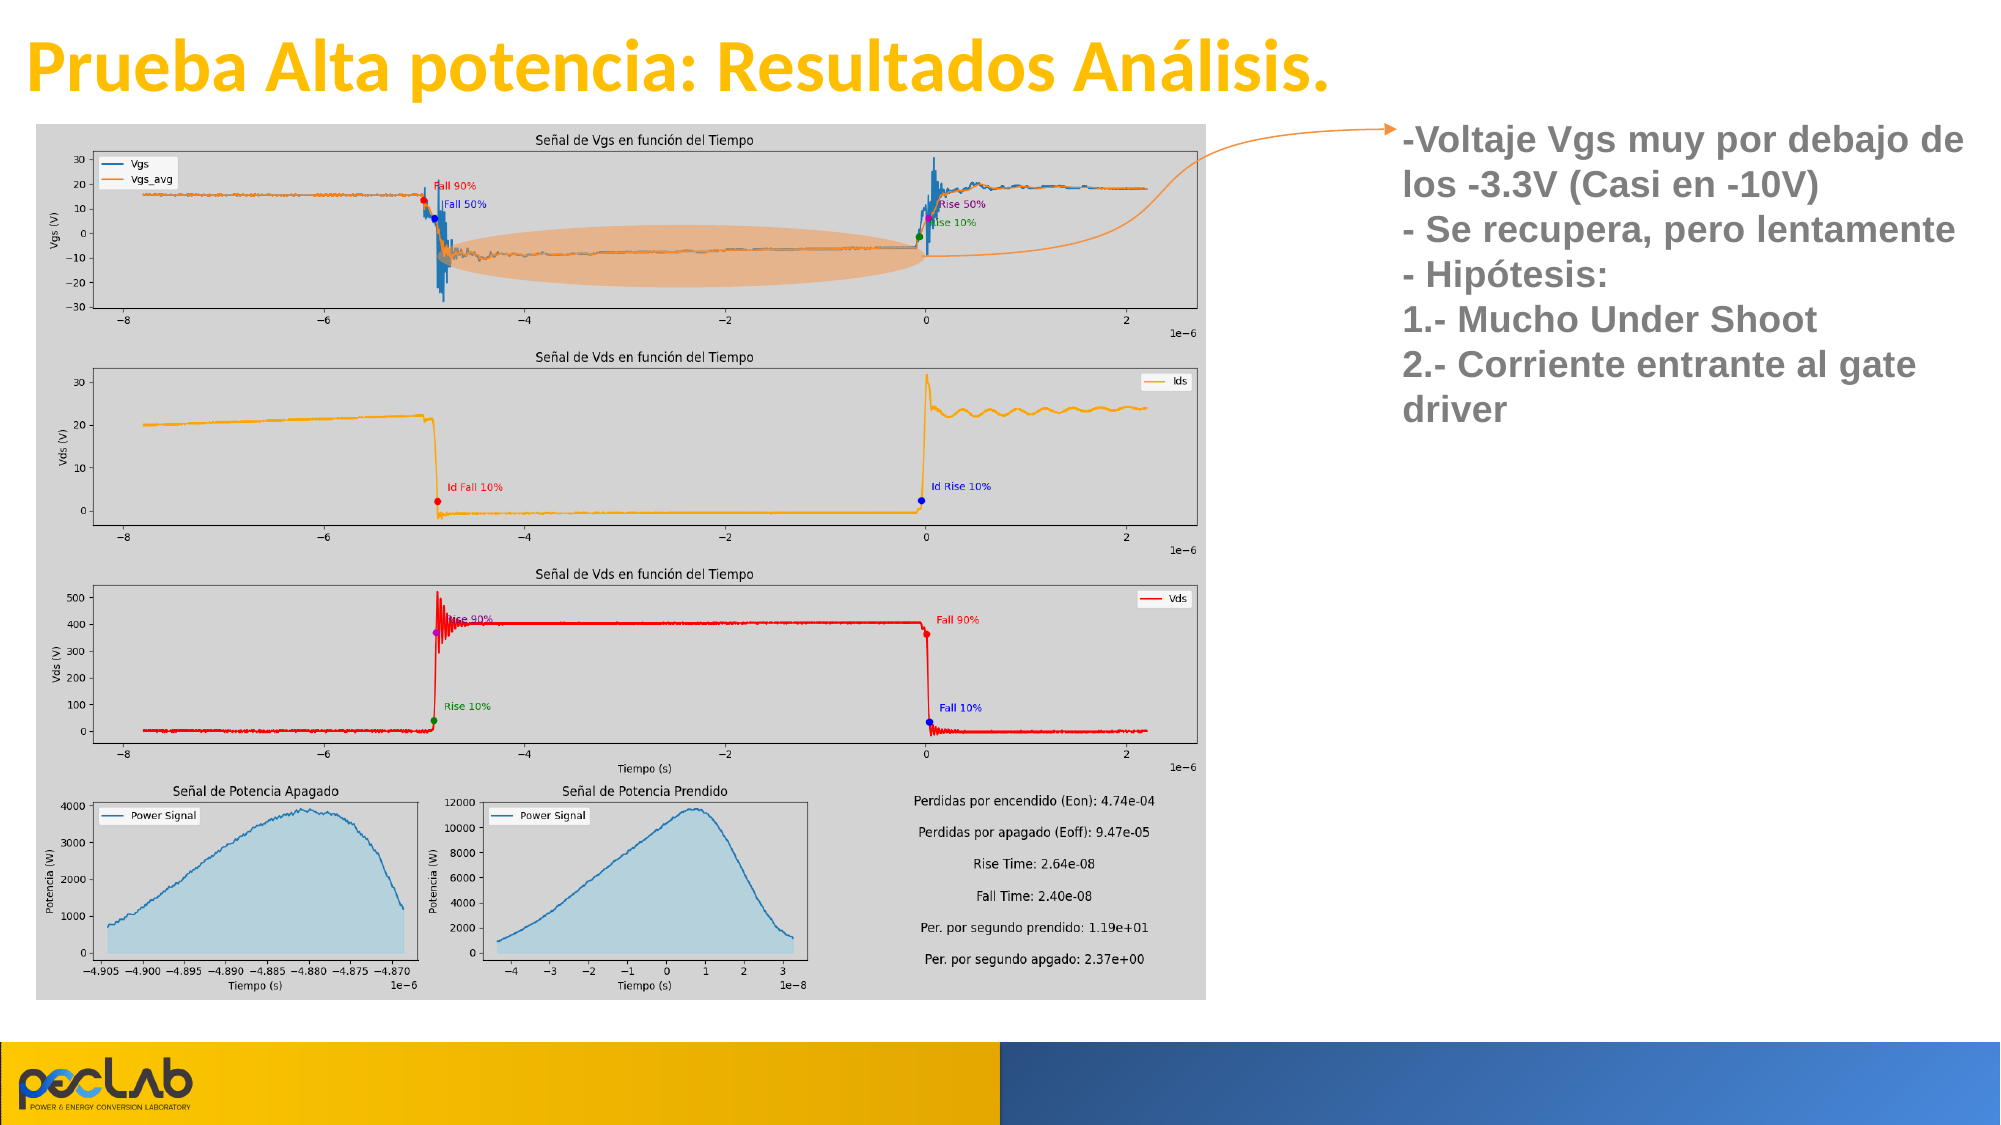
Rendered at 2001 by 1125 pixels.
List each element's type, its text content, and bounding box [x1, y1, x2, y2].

picture [0, 1039, 2000, 1125]
title Prueba Alta potencia: Resultados Análisis. [26, 16, 1887, 108]
text_box -Voltaje Vgs muy por debajo de los -3.3V (Casi en -10V) - Se recupera, pero lentamente - Hipótesis: 1.- Mucho Under Shoot 2.- Corriente entrante al gate driver [1387, 107, 1988, 438]
picture [36, 124, 1206, 1001]
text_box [921, 128, 1398, 257]
